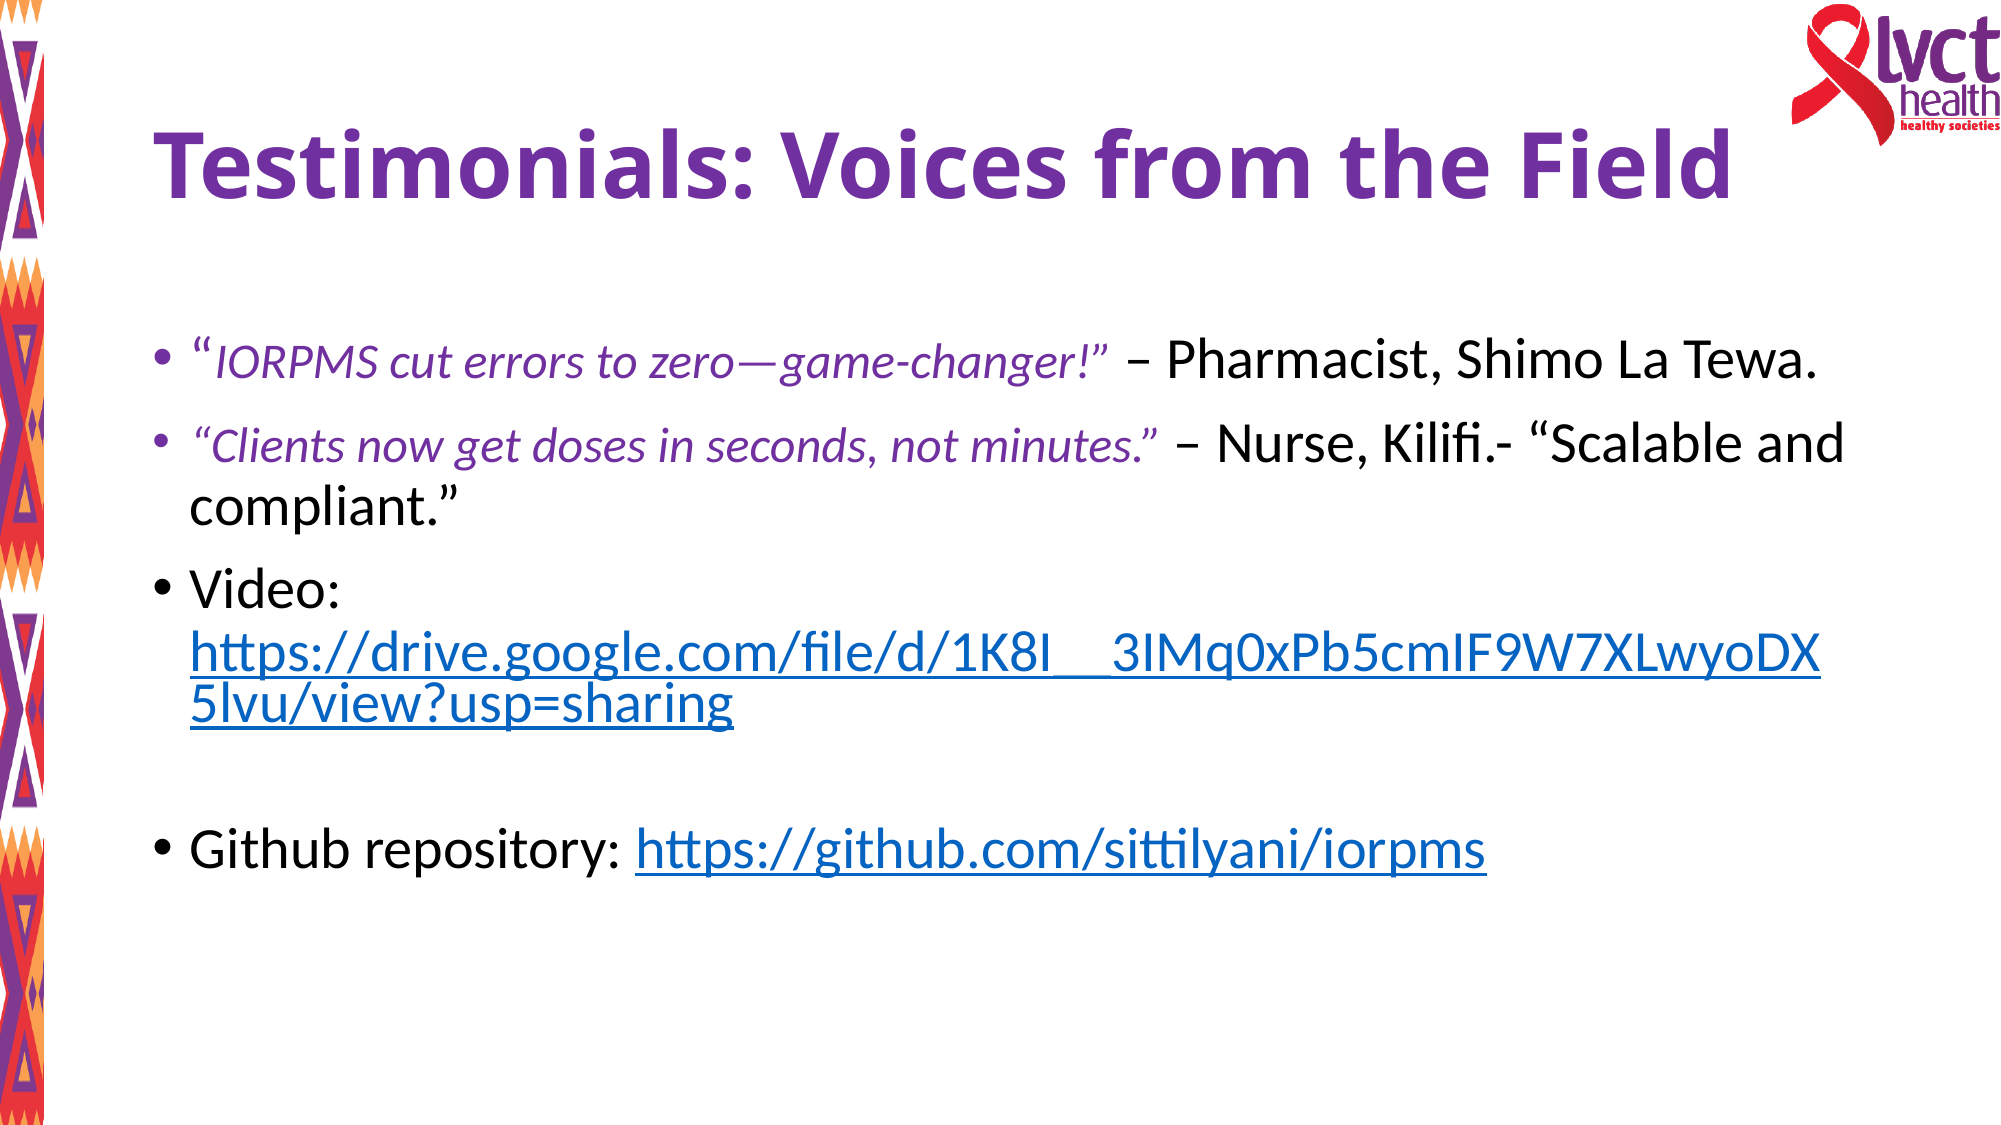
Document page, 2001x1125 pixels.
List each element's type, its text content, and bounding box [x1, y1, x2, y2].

picture [0, 0, 44, 1125]
list “IORPMS cut errors to zero—game-changer!” – Pharmacist, Shimo La Tewa. “Clients now get doses in seconds, not minutes.” – Nurse, Kilifi.- “Scalable and compliant.” Video: https://drive.google.com/file/d/1K8I__3IMq0xPb5cmIF9W7XLwyoDX5lvu/view?usp=sharing Github repository: https://github.com/sittilyani/iorpms [137, 320, 1863, 1035]
picture [1790, 0, 2000, 146]
title Testimonials: Voices from the Field [137, 59, 1863, 278]
